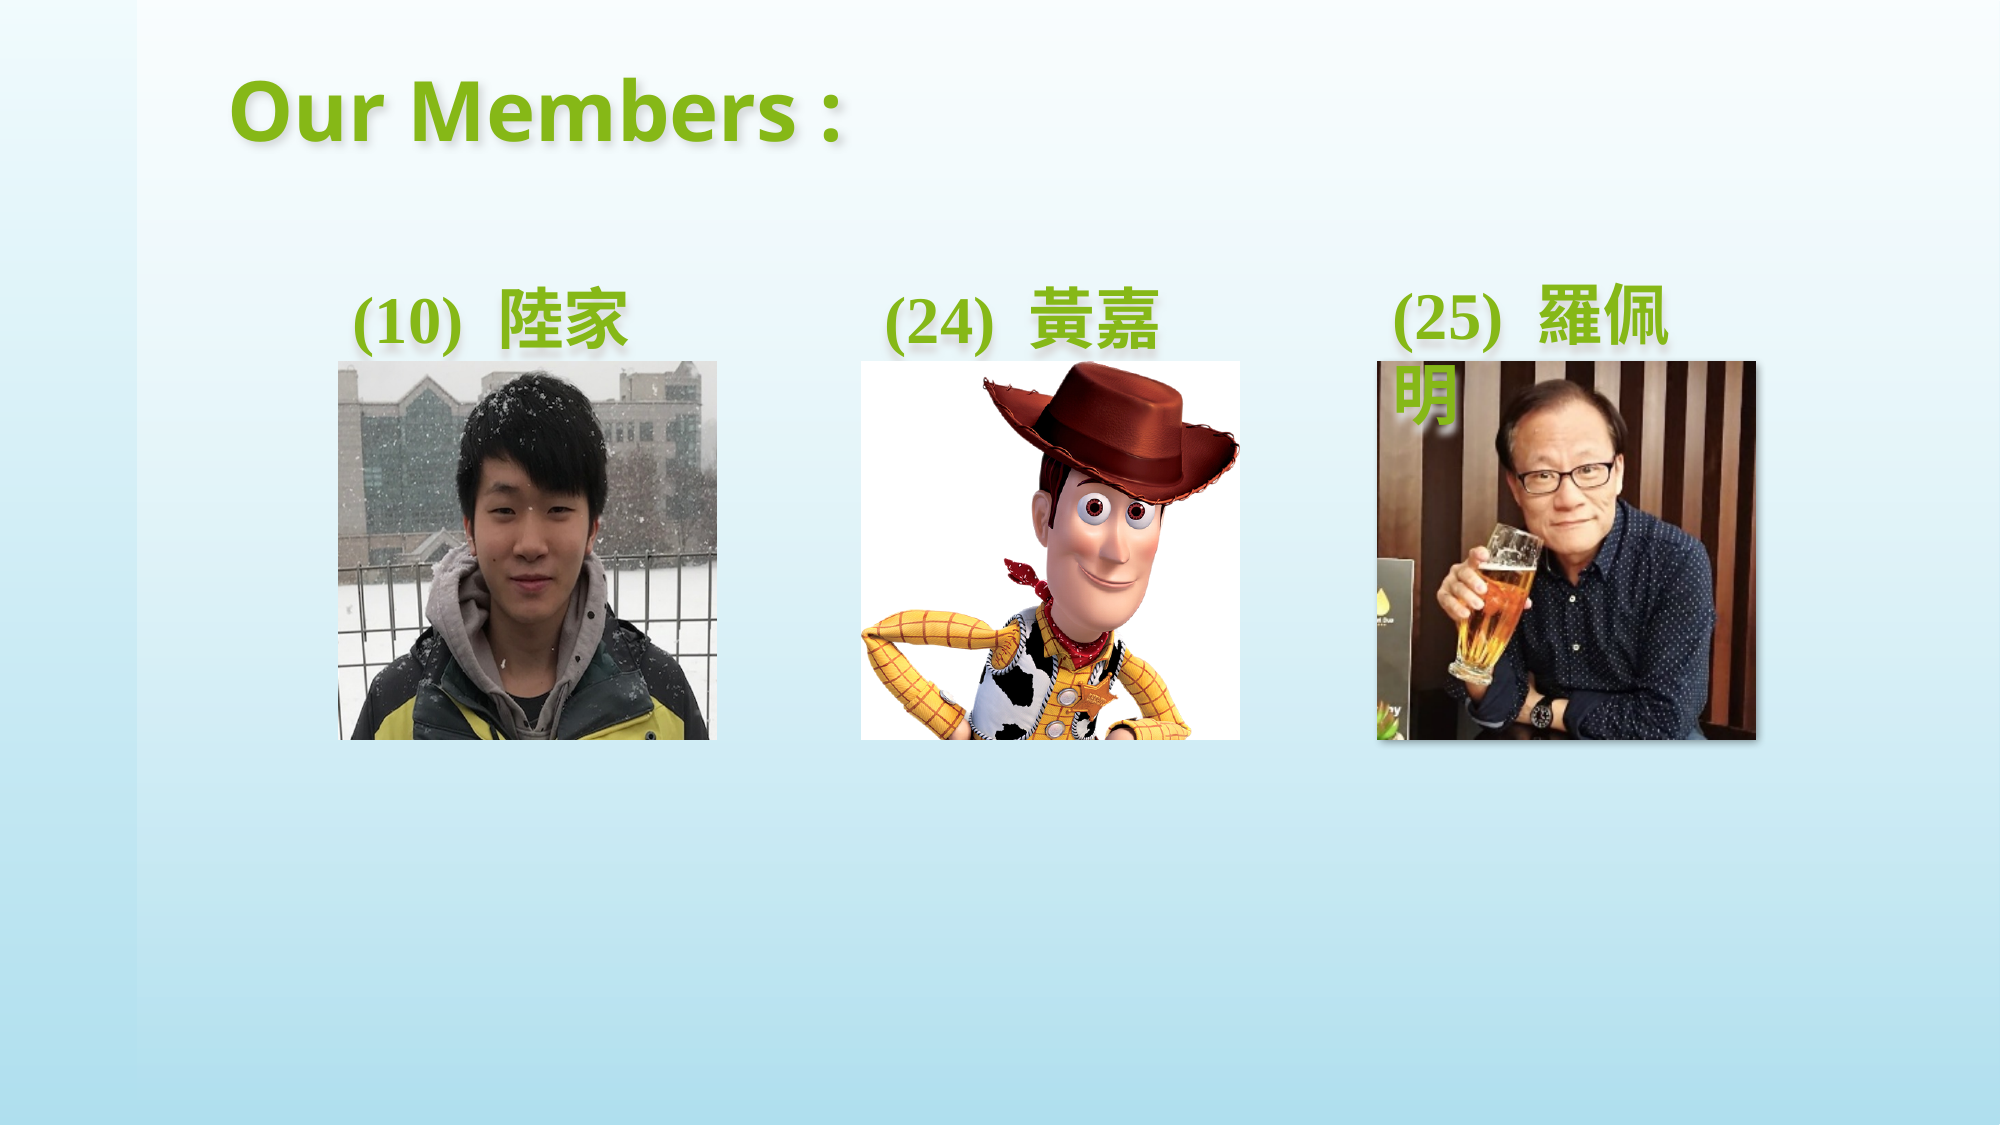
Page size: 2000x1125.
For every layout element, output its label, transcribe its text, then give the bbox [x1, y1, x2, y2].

picture [861, 361, 1240, 740]
text_box (10) 陸家俊 [338, 269, 707, 361]
title Our Members : [212, 62, 1788, 168]
text_box (25) 羅佩明 [1377, 265, 1744, 361]
picture [1377, 361, 1756, 740]
text_box (24) 黃嘉輝 [869, 269, 1236, 361]
picture [338, 361, 717, 740]
